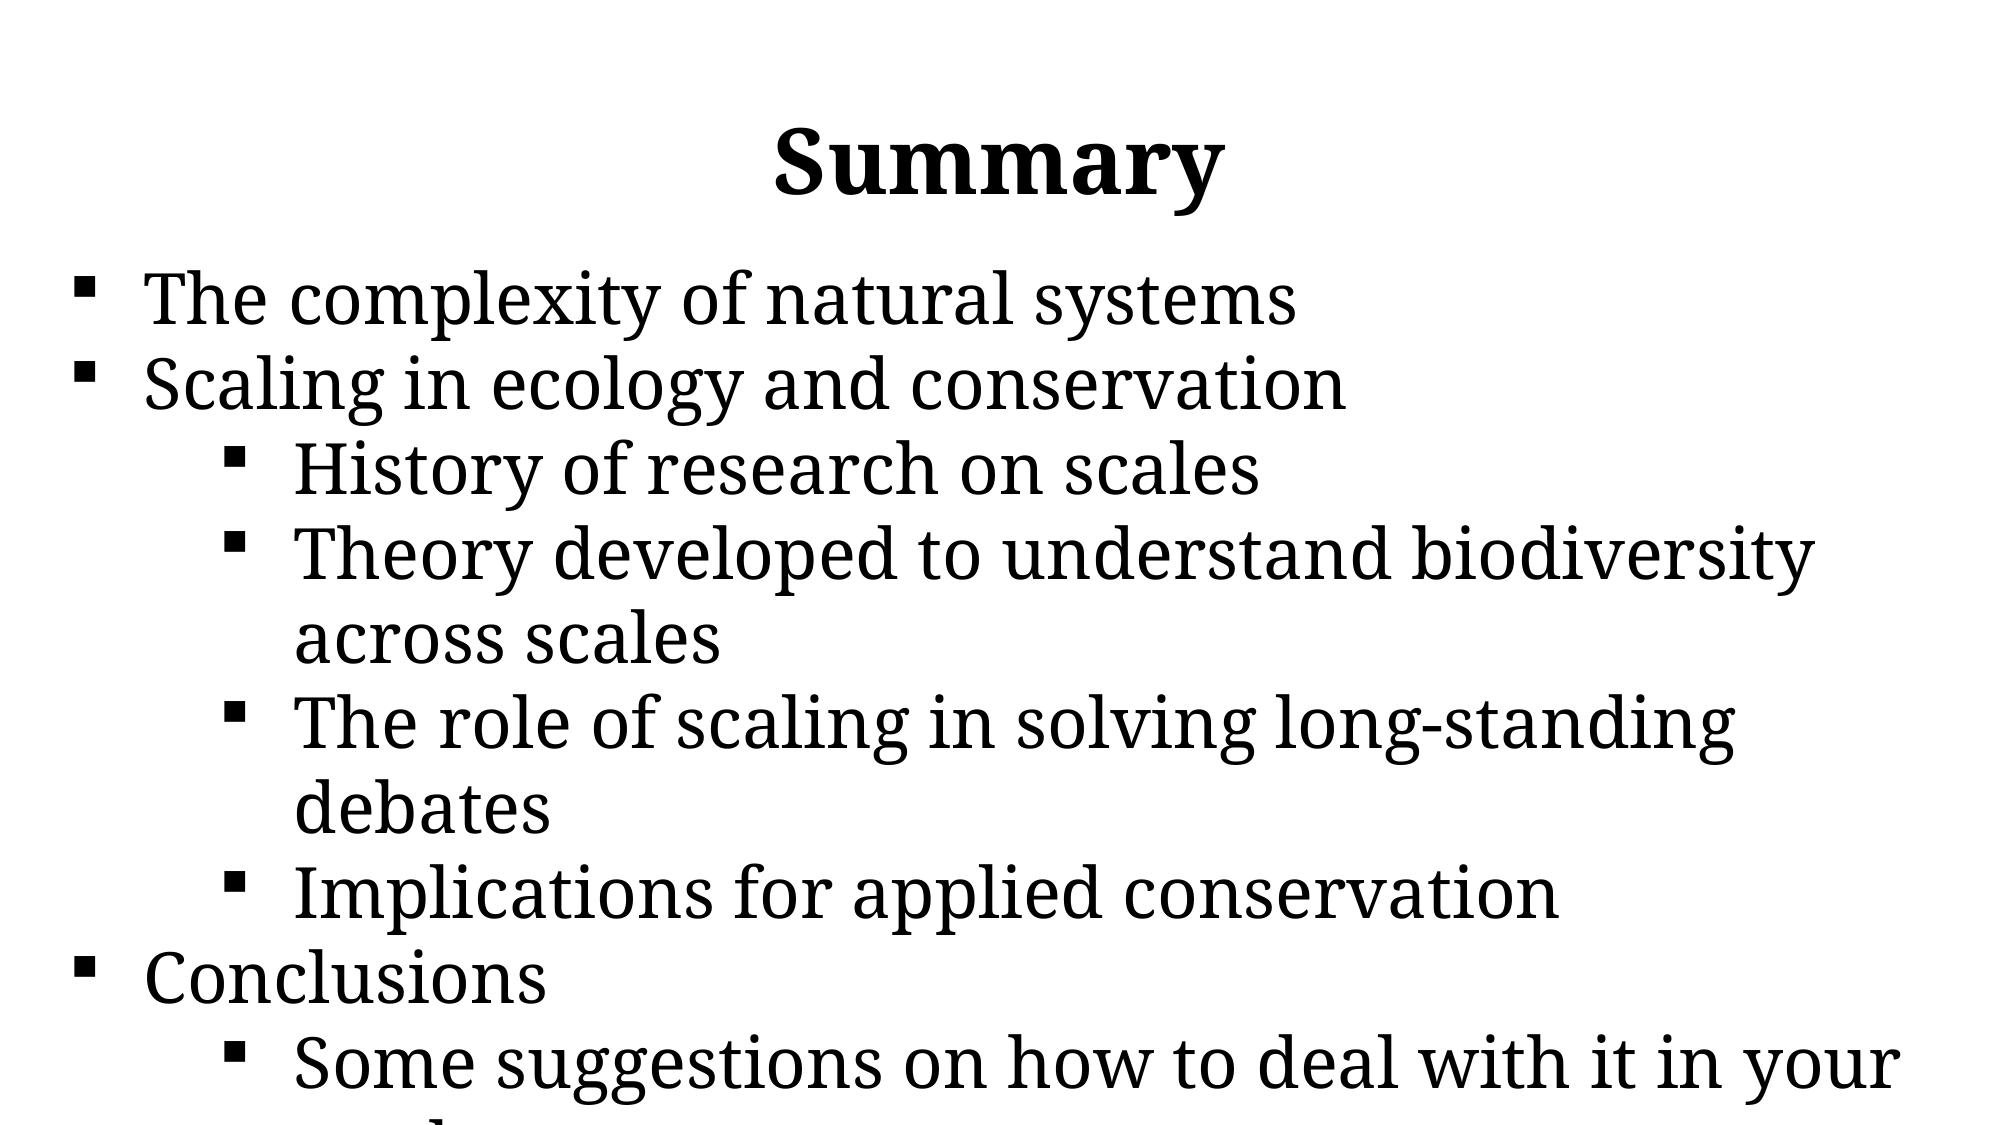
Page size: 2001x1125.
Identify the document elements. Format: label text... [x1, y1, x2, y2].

text_box The complexity of natural systems Scaling in ecology and conservation History of research on scales Theory developed to understand biodiversity across scales The role of scaling in solving long-standing debates Implications for applied conservation Conclusions Some suggestions on how to deal with it in your work R workshop [53, 246, 1946, 1125]
text_box Summary [33, 95, 1967, 221]
